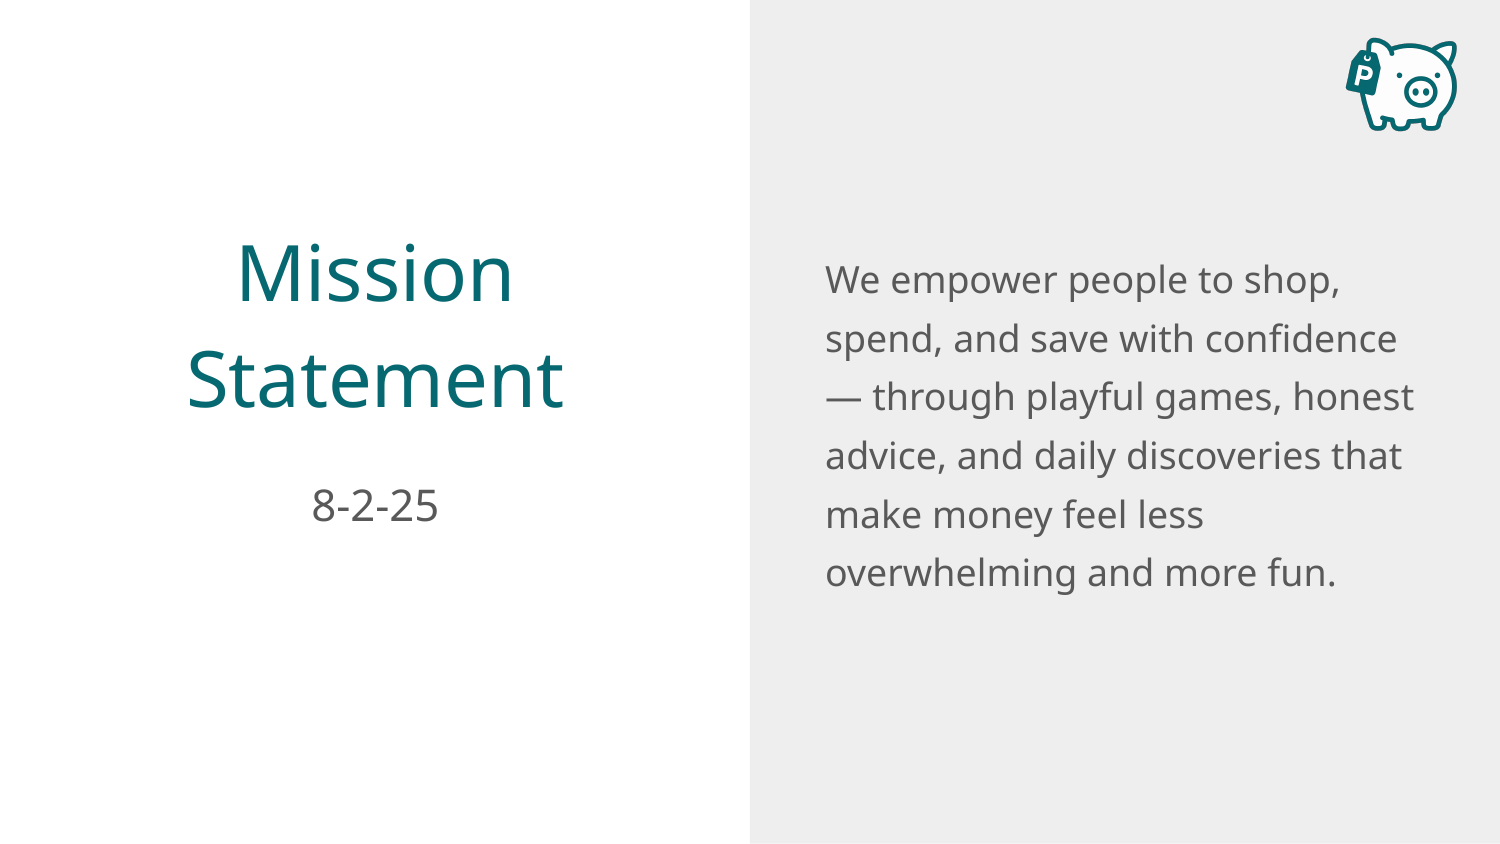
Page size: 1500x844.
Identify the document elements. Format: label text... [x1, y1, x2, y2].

title Mission Statement [43, 202, 708, 446]
subtitle 8-2-25 [43, 459, 708, 663]
picture [1310, 0, 1500, 189]
list We empower people to shop, spend, and save with confidence — through playful games, honest advice, and daily discoveries that make money feel less overwhelming and more fun. [810, 118, 1440, 725]
